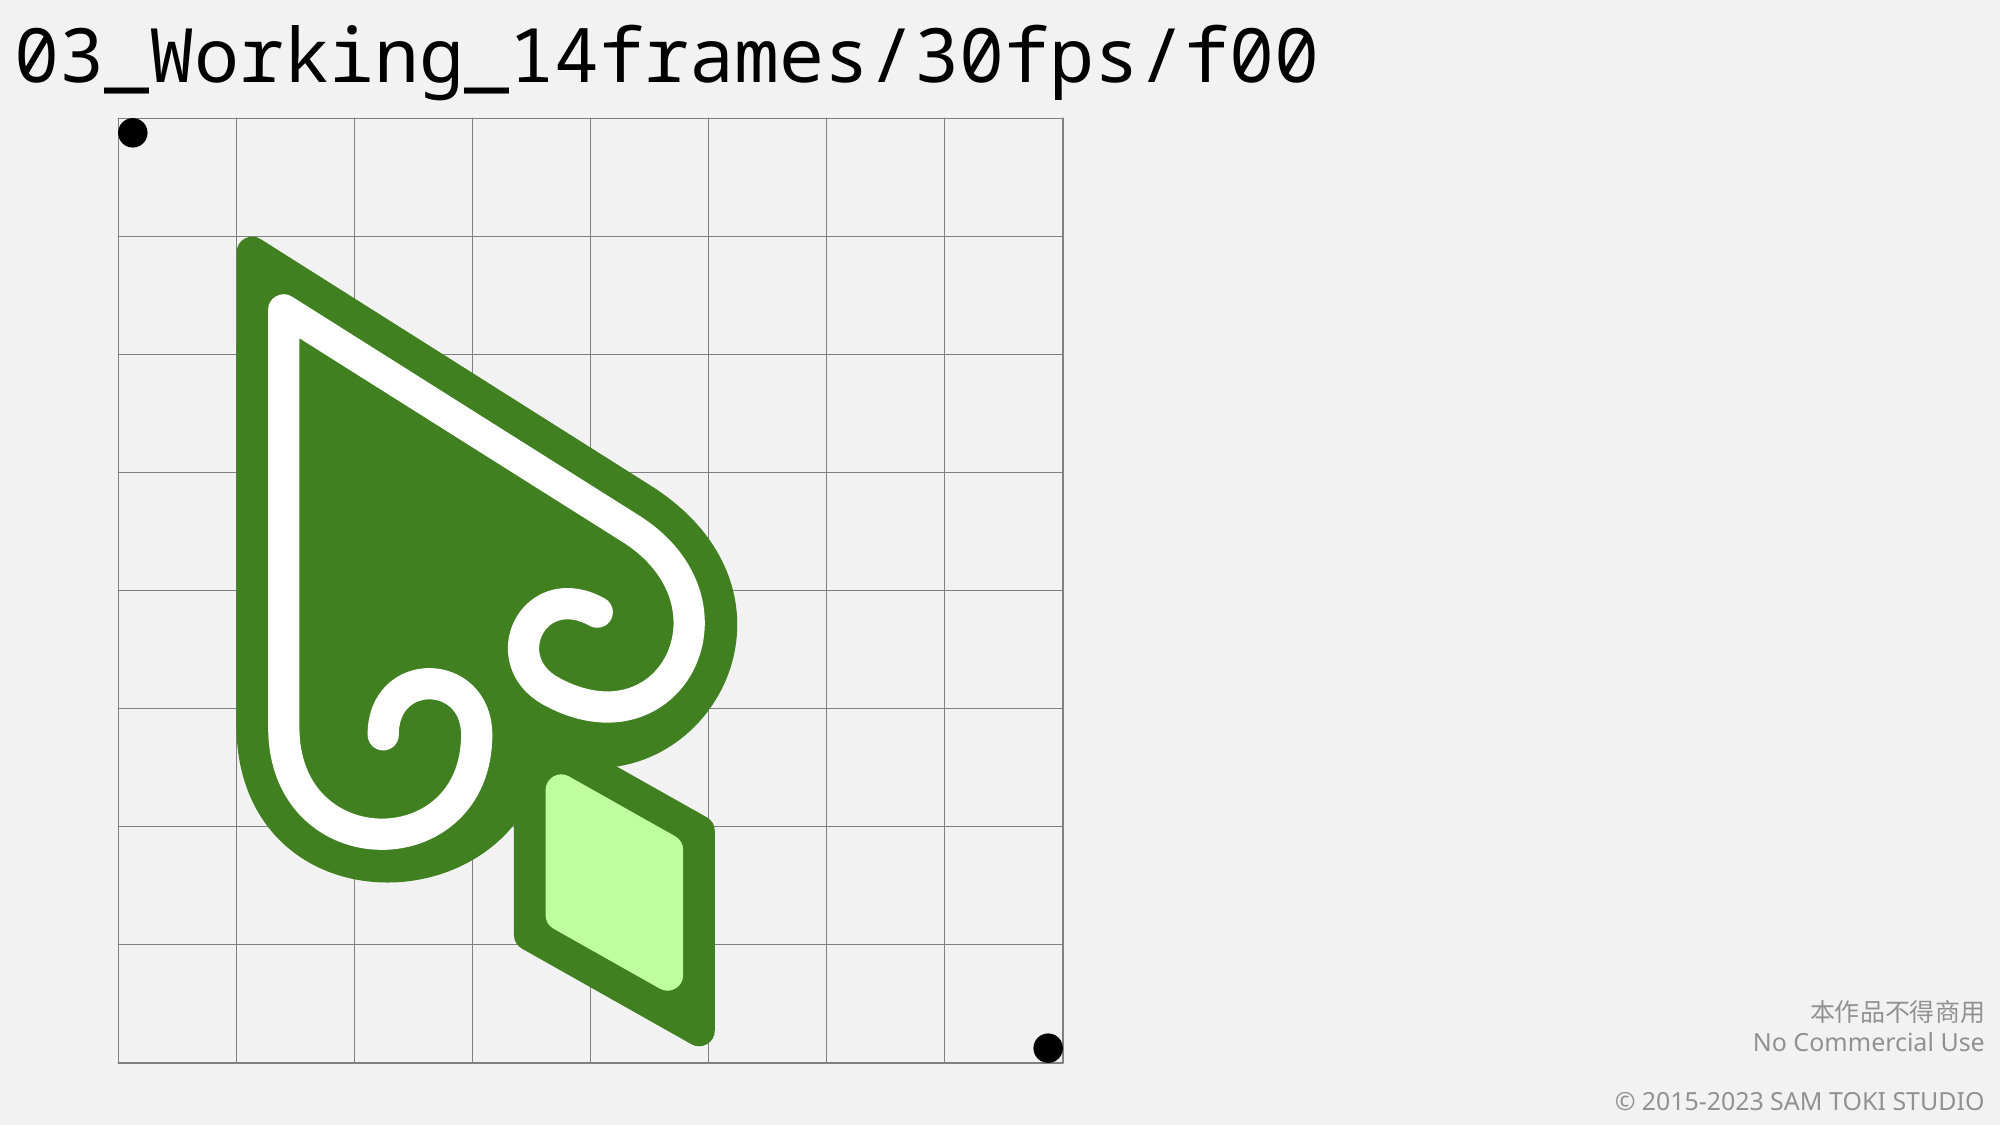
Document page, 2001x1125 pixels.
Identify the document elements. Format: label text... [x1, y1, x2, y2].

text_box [118, 118, 1063, 1063]
text_box 03_Working_14frames/30fps/f00 [0, 0, 1772, 105]
